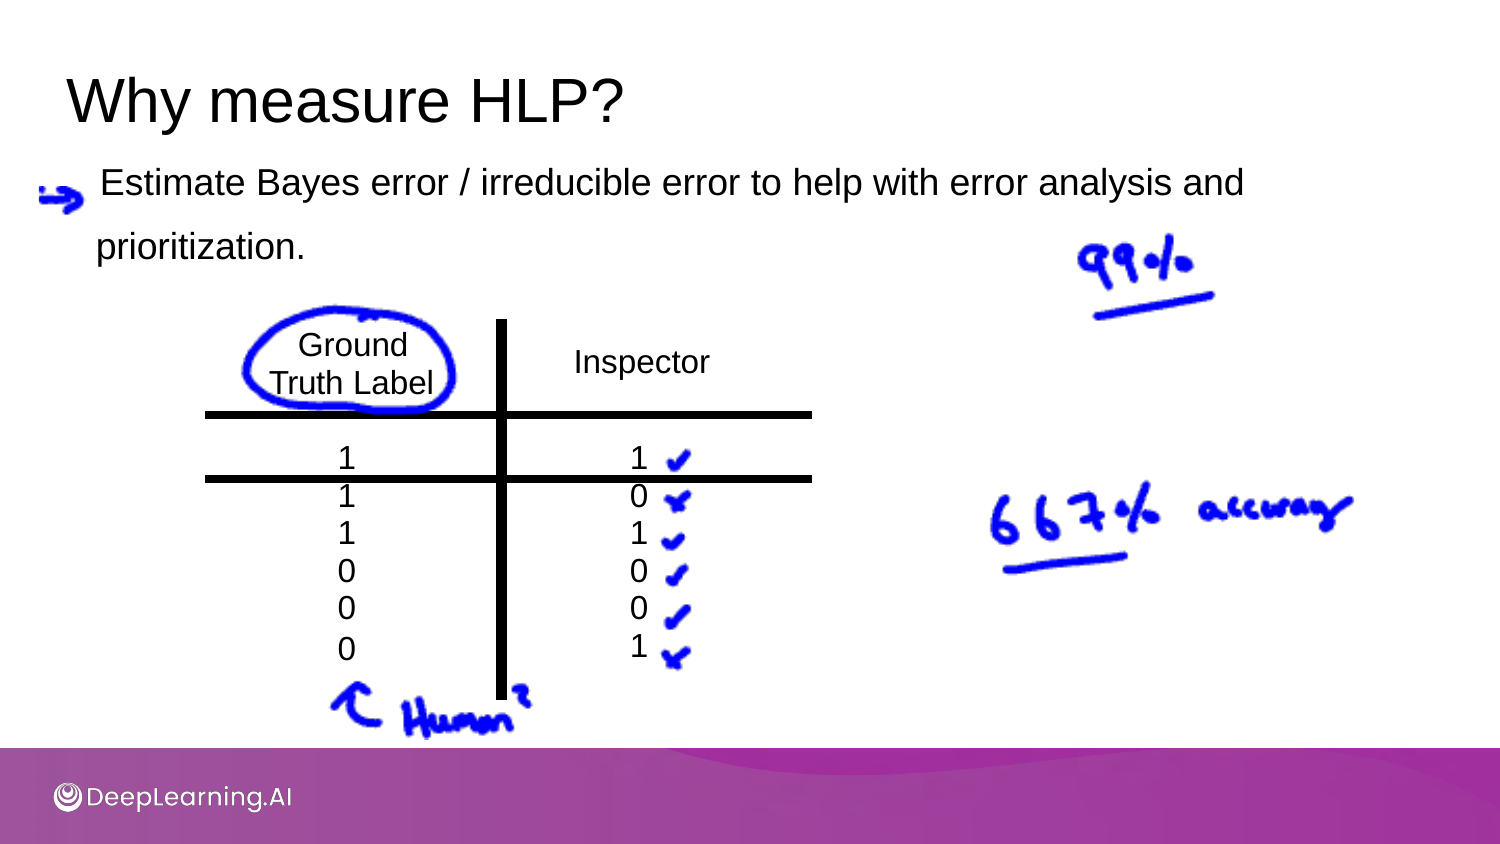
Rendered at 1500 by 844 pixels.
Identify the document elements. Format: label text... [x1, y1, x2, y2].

title Why measure HLP? Estimate Bayes error / irreducible error to help with error analysis and prioritization. [64, 20, 1255, 186]
picture [0, 748, 1500, 844]
text_box [38, 186, 1355, 740]
